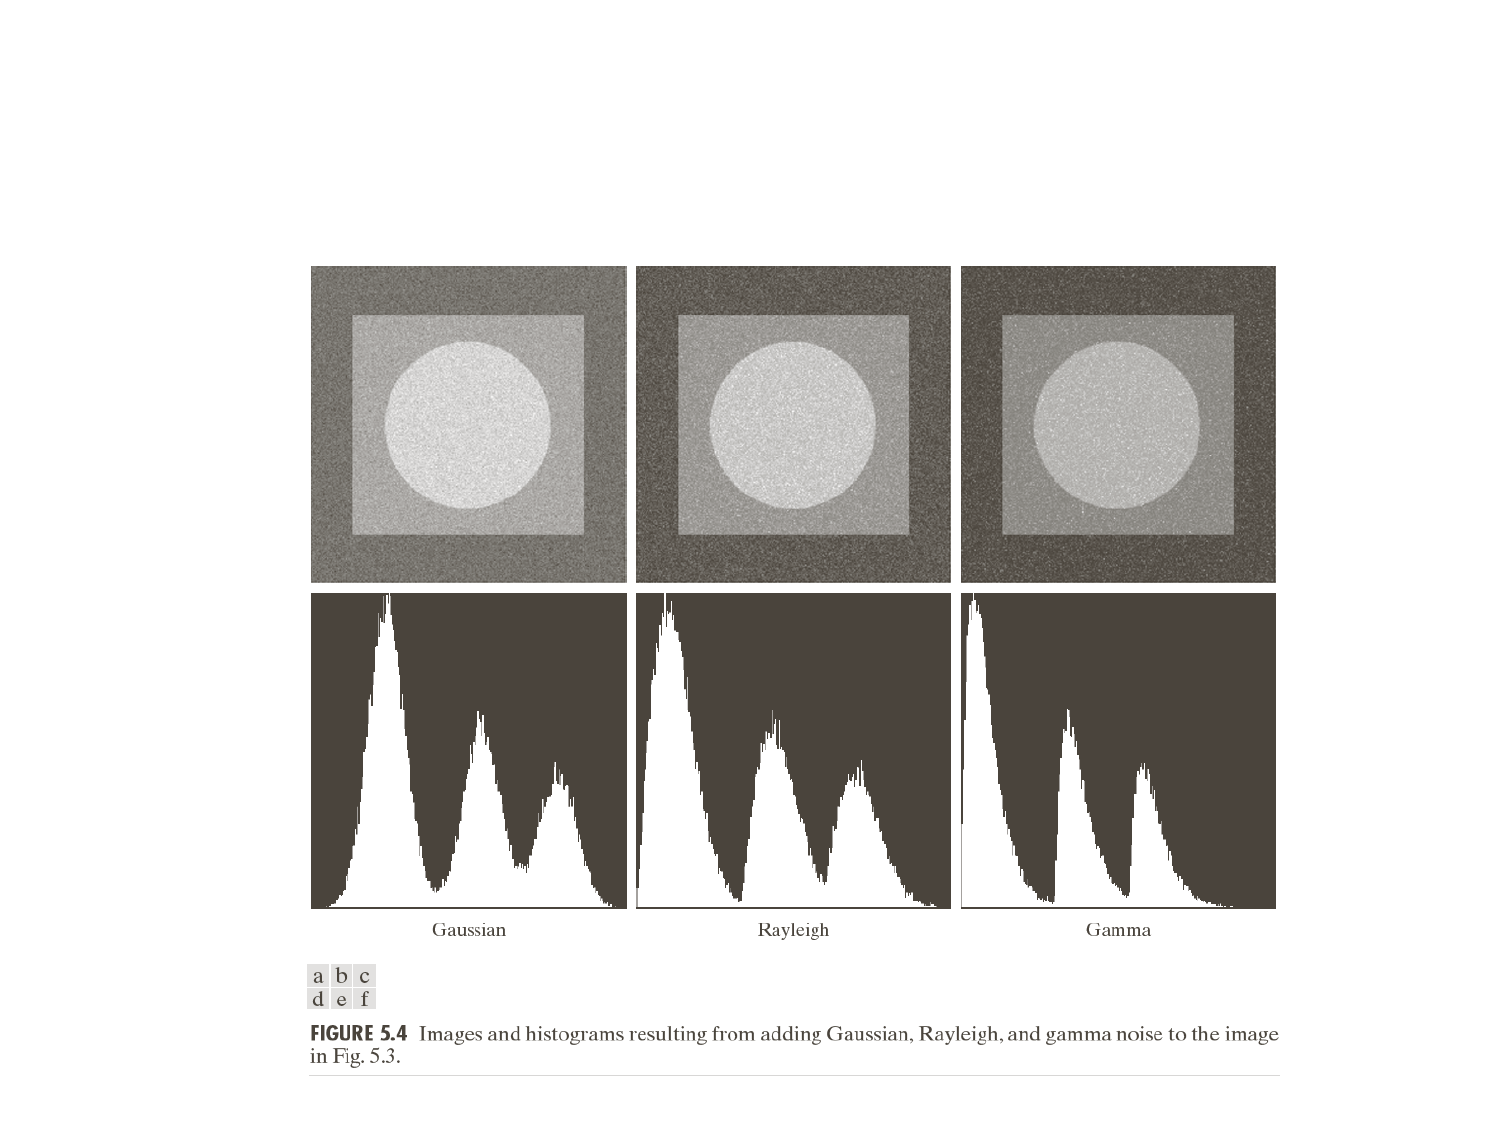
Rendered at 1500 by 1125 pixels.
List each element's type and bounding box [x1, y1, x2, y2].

text_box [304, 262, 1282, 1078]
picture [305, 262, 1283, 1079]
